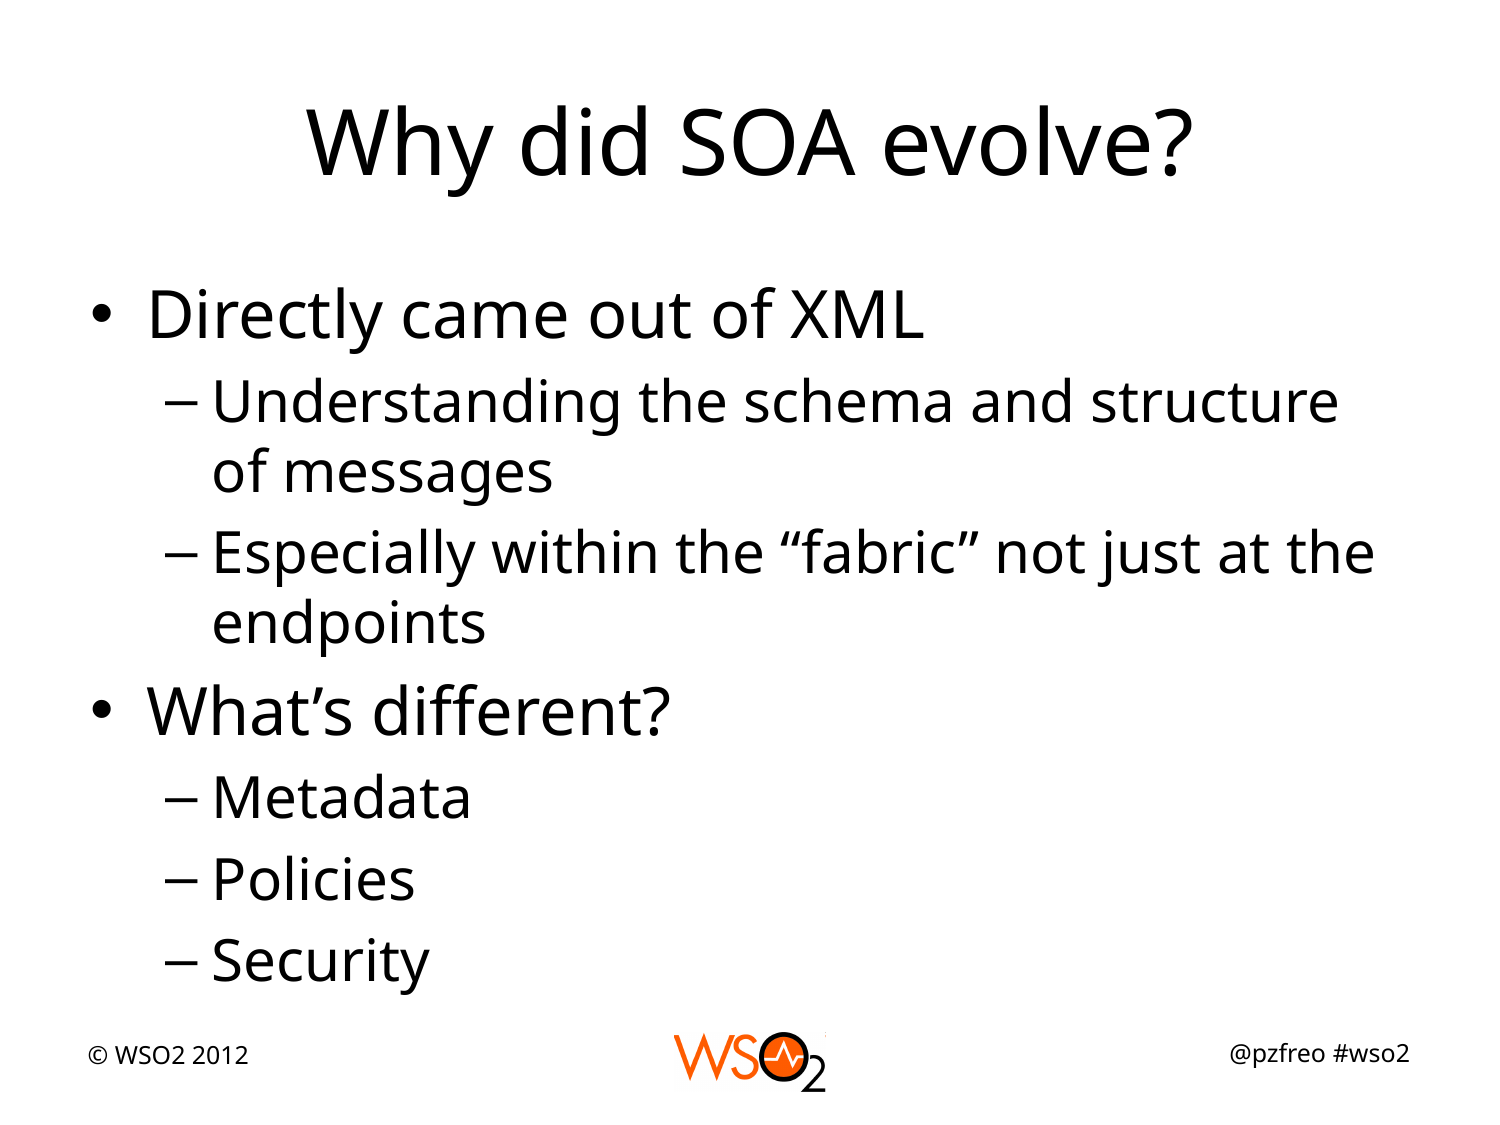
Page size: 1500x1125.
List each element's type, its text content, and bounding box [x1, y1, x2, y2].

list Directly came out of XML Understanding the schema and structure of messages Especially within the “fabric” not just at the endpoints What’s different? Metadata Policies Security [75, 264, 1425, 1008]
picture [674, 1032, 826, 1092]
title Why did SOA evolve? [75, 45, 1425, 233]
